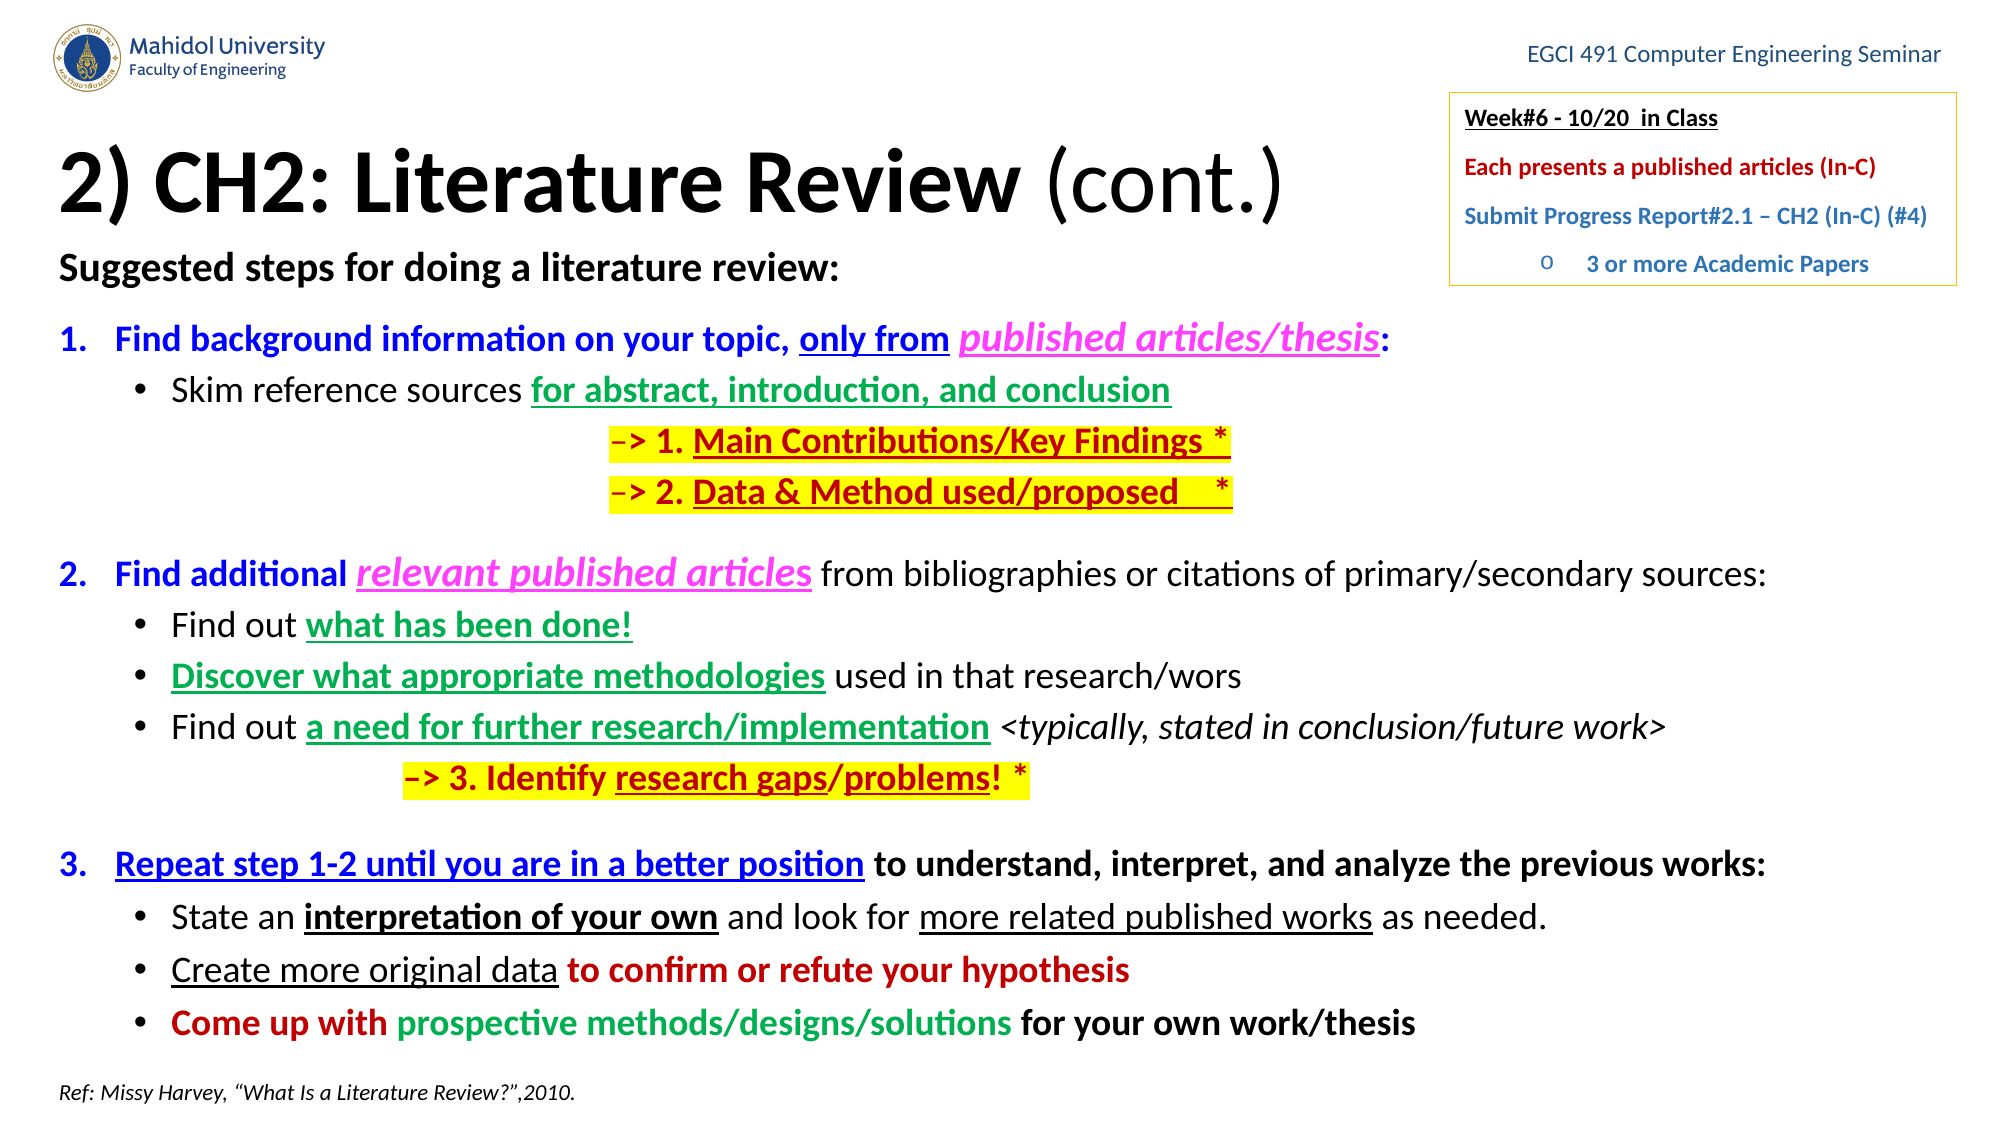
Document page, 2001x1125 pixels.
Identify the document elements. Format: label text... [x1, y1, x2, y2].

title 2) CH2: Literature Review (cont.) [43, 111, 1449, 237]
list Suggested steps for doing a literature review: Find background information on your topic, only from published articles/thesis: Skim reference sources for abstract, introduction, and conclusion –> 1. Main Contributions/Key Findings * –> 2. Data & Method used/proposed * Find additional relevant published articles from bibliographies or citations of primary/secondary sources: Find out what has been done! Discover what appropriate methodologies used in that research/wors Find out a need for further research/implementation <typically, stated in conclusion/future work> –> 3. Identify research gaps/problems! * Repeat step 1-2 until you are in a better position to understand, interpret, and analyze the previous works: State an interpretation of your own and look for more related published works as needed. Create more original data to confirm or refute your hypothesis Come up with prospective methods/designs/solutions for your own work/thesis Ref: Missy Harvey, “What Is a Literature Review?”,2010. [43, 237, 1958, 1109]
picture [42, 18, 334, 97]
text_box Week#6 - 10/20 in Class Each presents a published articles (In-C) Submit Progress Report#2.1 – CH2 (In-C) (#4) 3 or more Academic Papers [1449, 92, 1957, 286]
